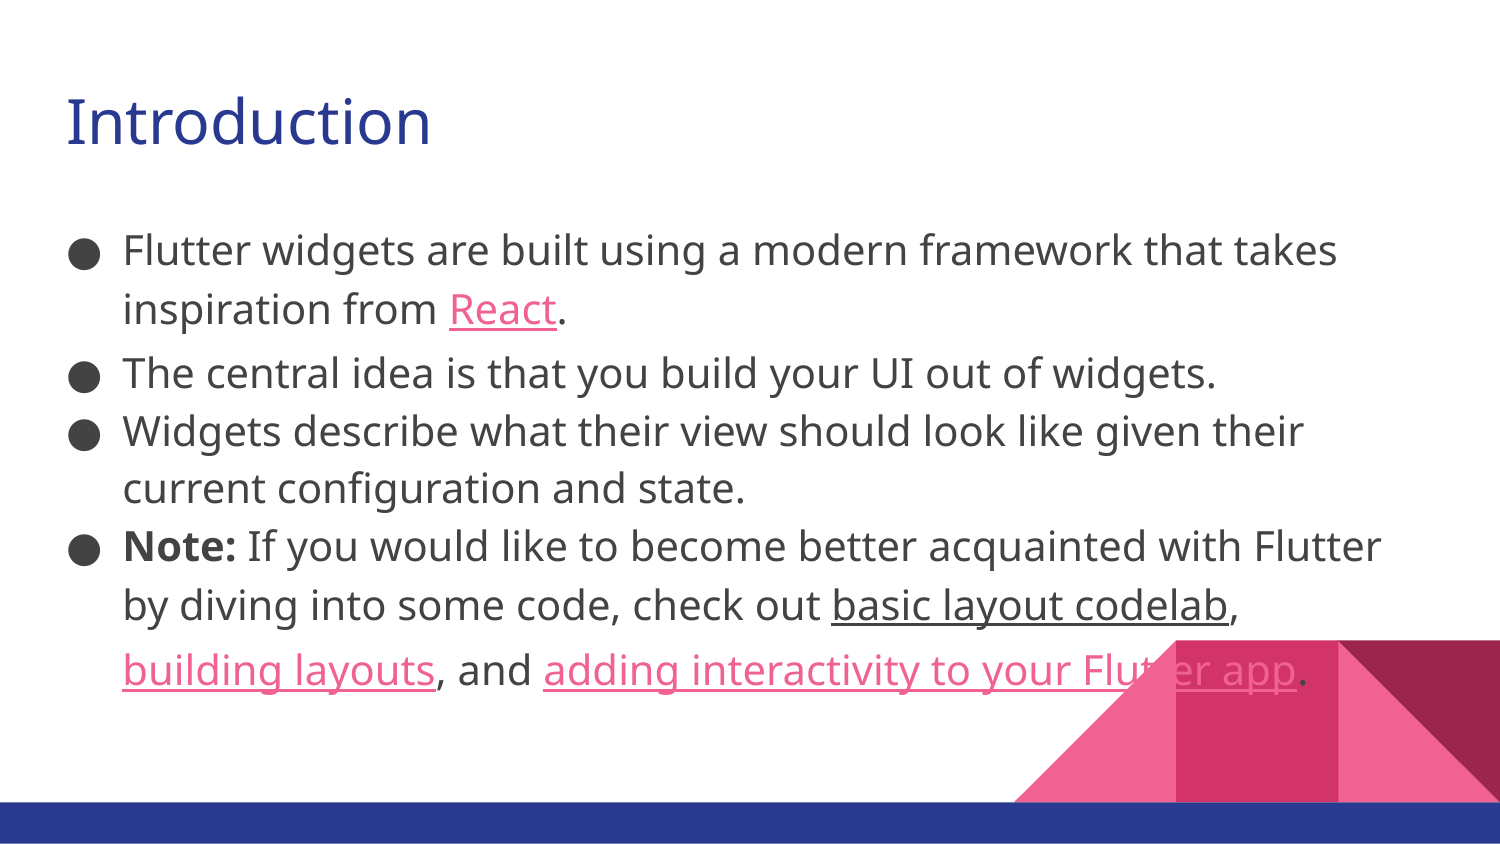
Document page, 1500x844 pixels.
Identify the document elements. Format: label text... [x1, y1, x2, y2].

list Flutter widgets are built using a modern framework that takes inspiration from React. The central idea is that you build your UI out of widgets. Widgets describe what their view should look like given their current configuration and state. Note: If you would like to become better acquainted with Flutter by diving into some code, check out basic layout codelab, building layouts, and adding interactivity to your Flutter app. [51, 201, 1449, 750]
title Introduction [51, 67, 1449, 167]
